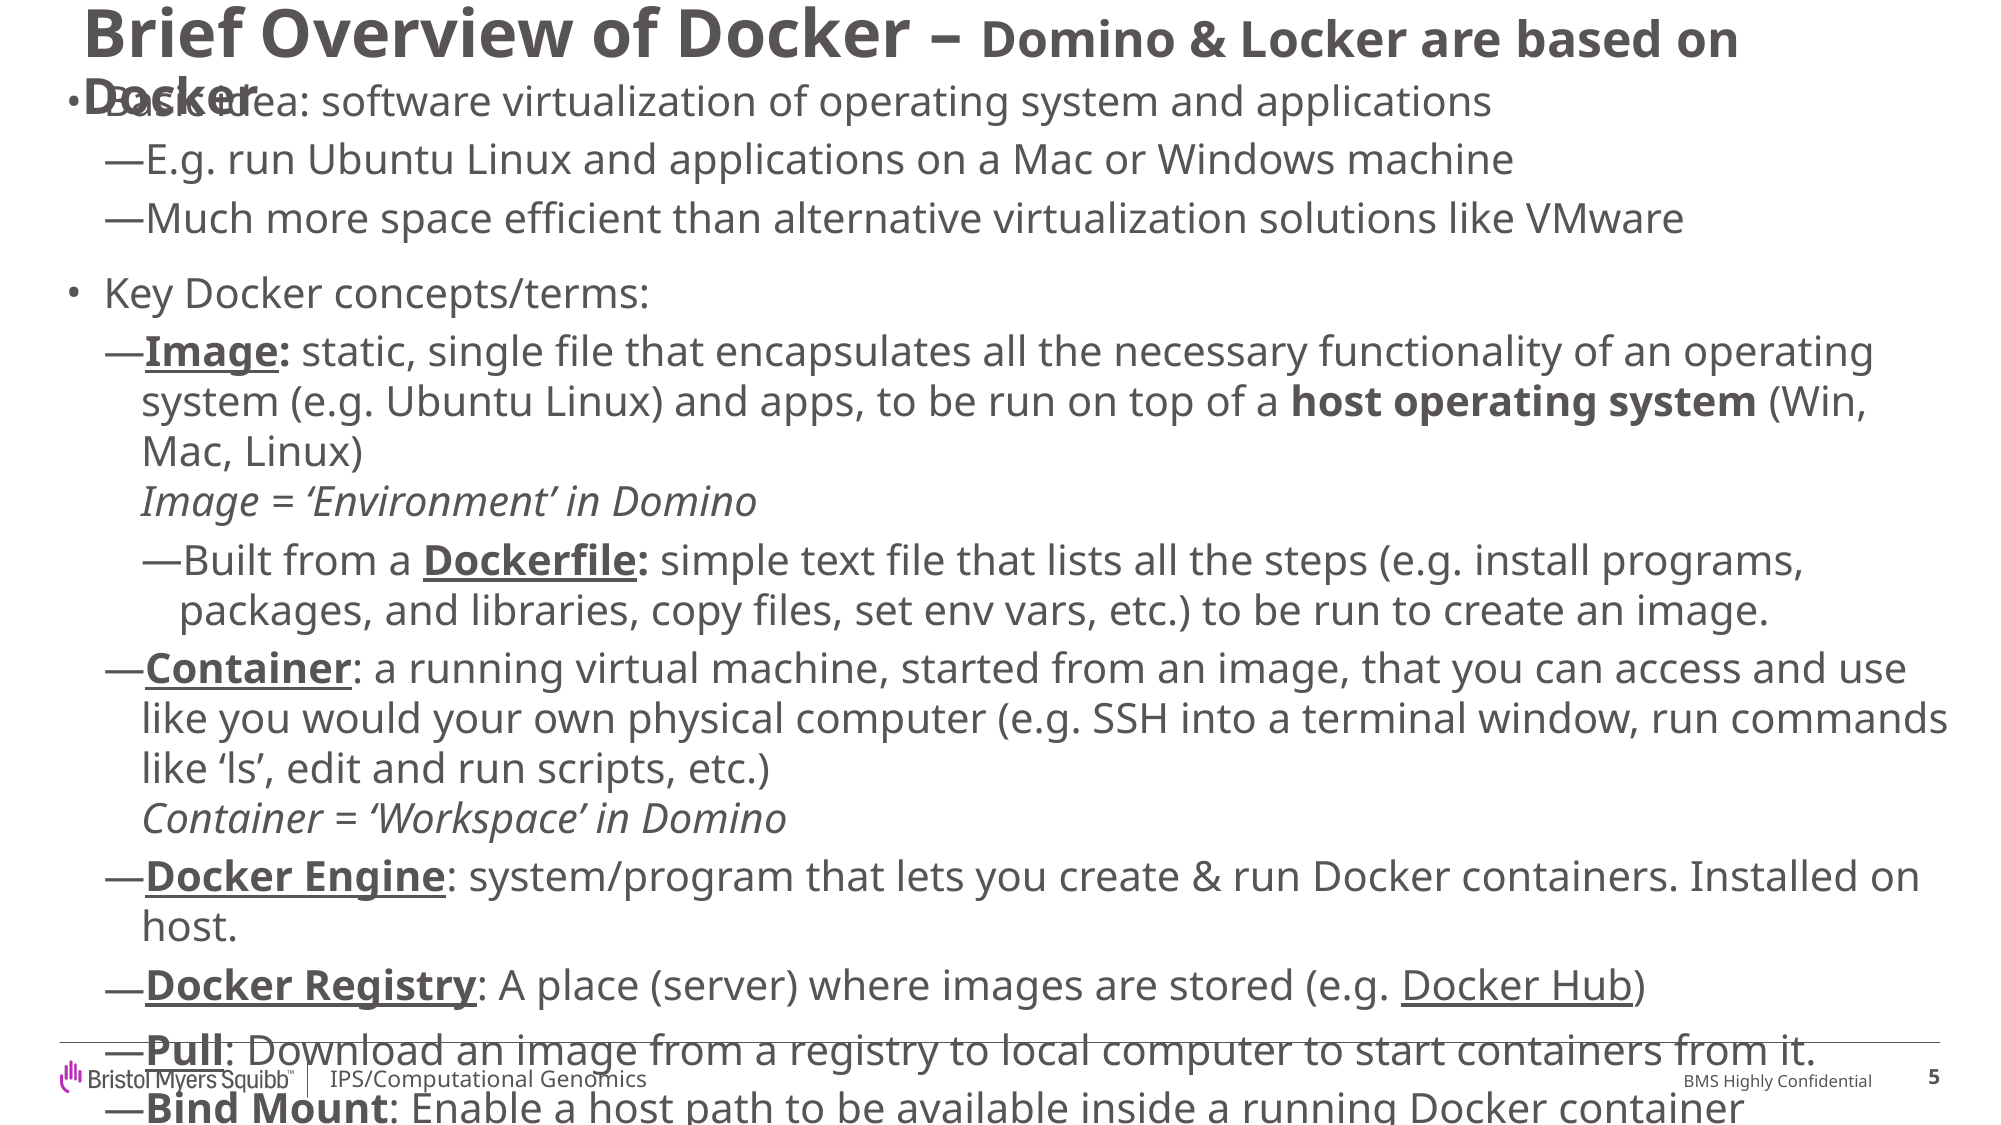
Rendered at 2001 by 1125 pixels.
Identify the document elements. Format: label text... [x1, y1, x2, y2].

slide_number 5 [1887, 1054, 1940, 1093]
title Brief Overview of Docker – Domino & Locker are based on Docker [82, 0, 1864, 75]
list Basic idea: software virtualization of operating system and applications E.g. run Ubuntu Linux and applications on a Mac or Windows machine Much more space efficient than alternative virtualization solutions like VMware Key Docker concepts/terms: Image: static, single file that encapsulates all the necessary functionality of an operating system (e.g. Ubuntu Linux) and apps, to be run on top of a host operating system (Win, Mac, Linux) Image = ‘Environment’ in Domino Built from a Dockerfile: simple text file that lists all the steps (e.g. install programs, packages, and libraries, copy files, set env vars, etc.) to be run to create an image. Container: a running virtual machine, started from an image, that you can access and use like you would your own physical computer (e.g. SSH into a terminal window, run commands like ‘ls’, edit and run scripts, etc.) Container = ‘Workspace’ in Domino Docker Engine: system/program that lets you create & run Docker containers. Installed on host. Docker Registry: A place (server) where images are stored (e.g. Docker Hub) Pull: Download an image from a registry to local computer to start containers from it. Bind Mount: Enable a host path to be available inside a running Docker container [65, 75, 1965, 825]
